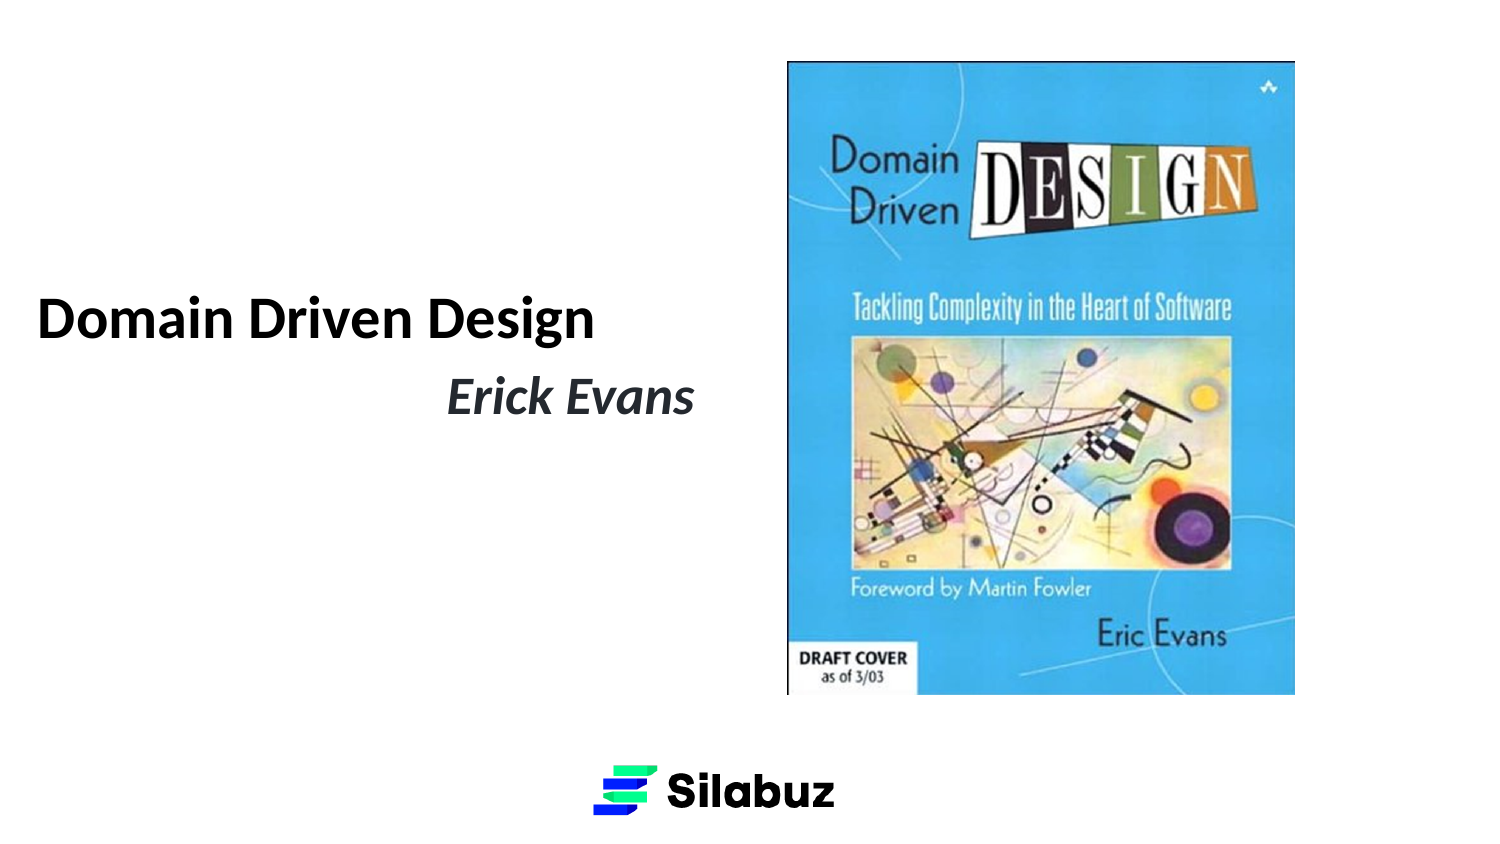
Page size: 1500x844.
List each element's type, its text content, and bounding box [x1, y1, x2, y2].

text_box Domain Driven Design Erick Evans [20, 259, 710, 540]
picture [590, 745, 834, 836]
picture [787, 61, 1295, 695]
